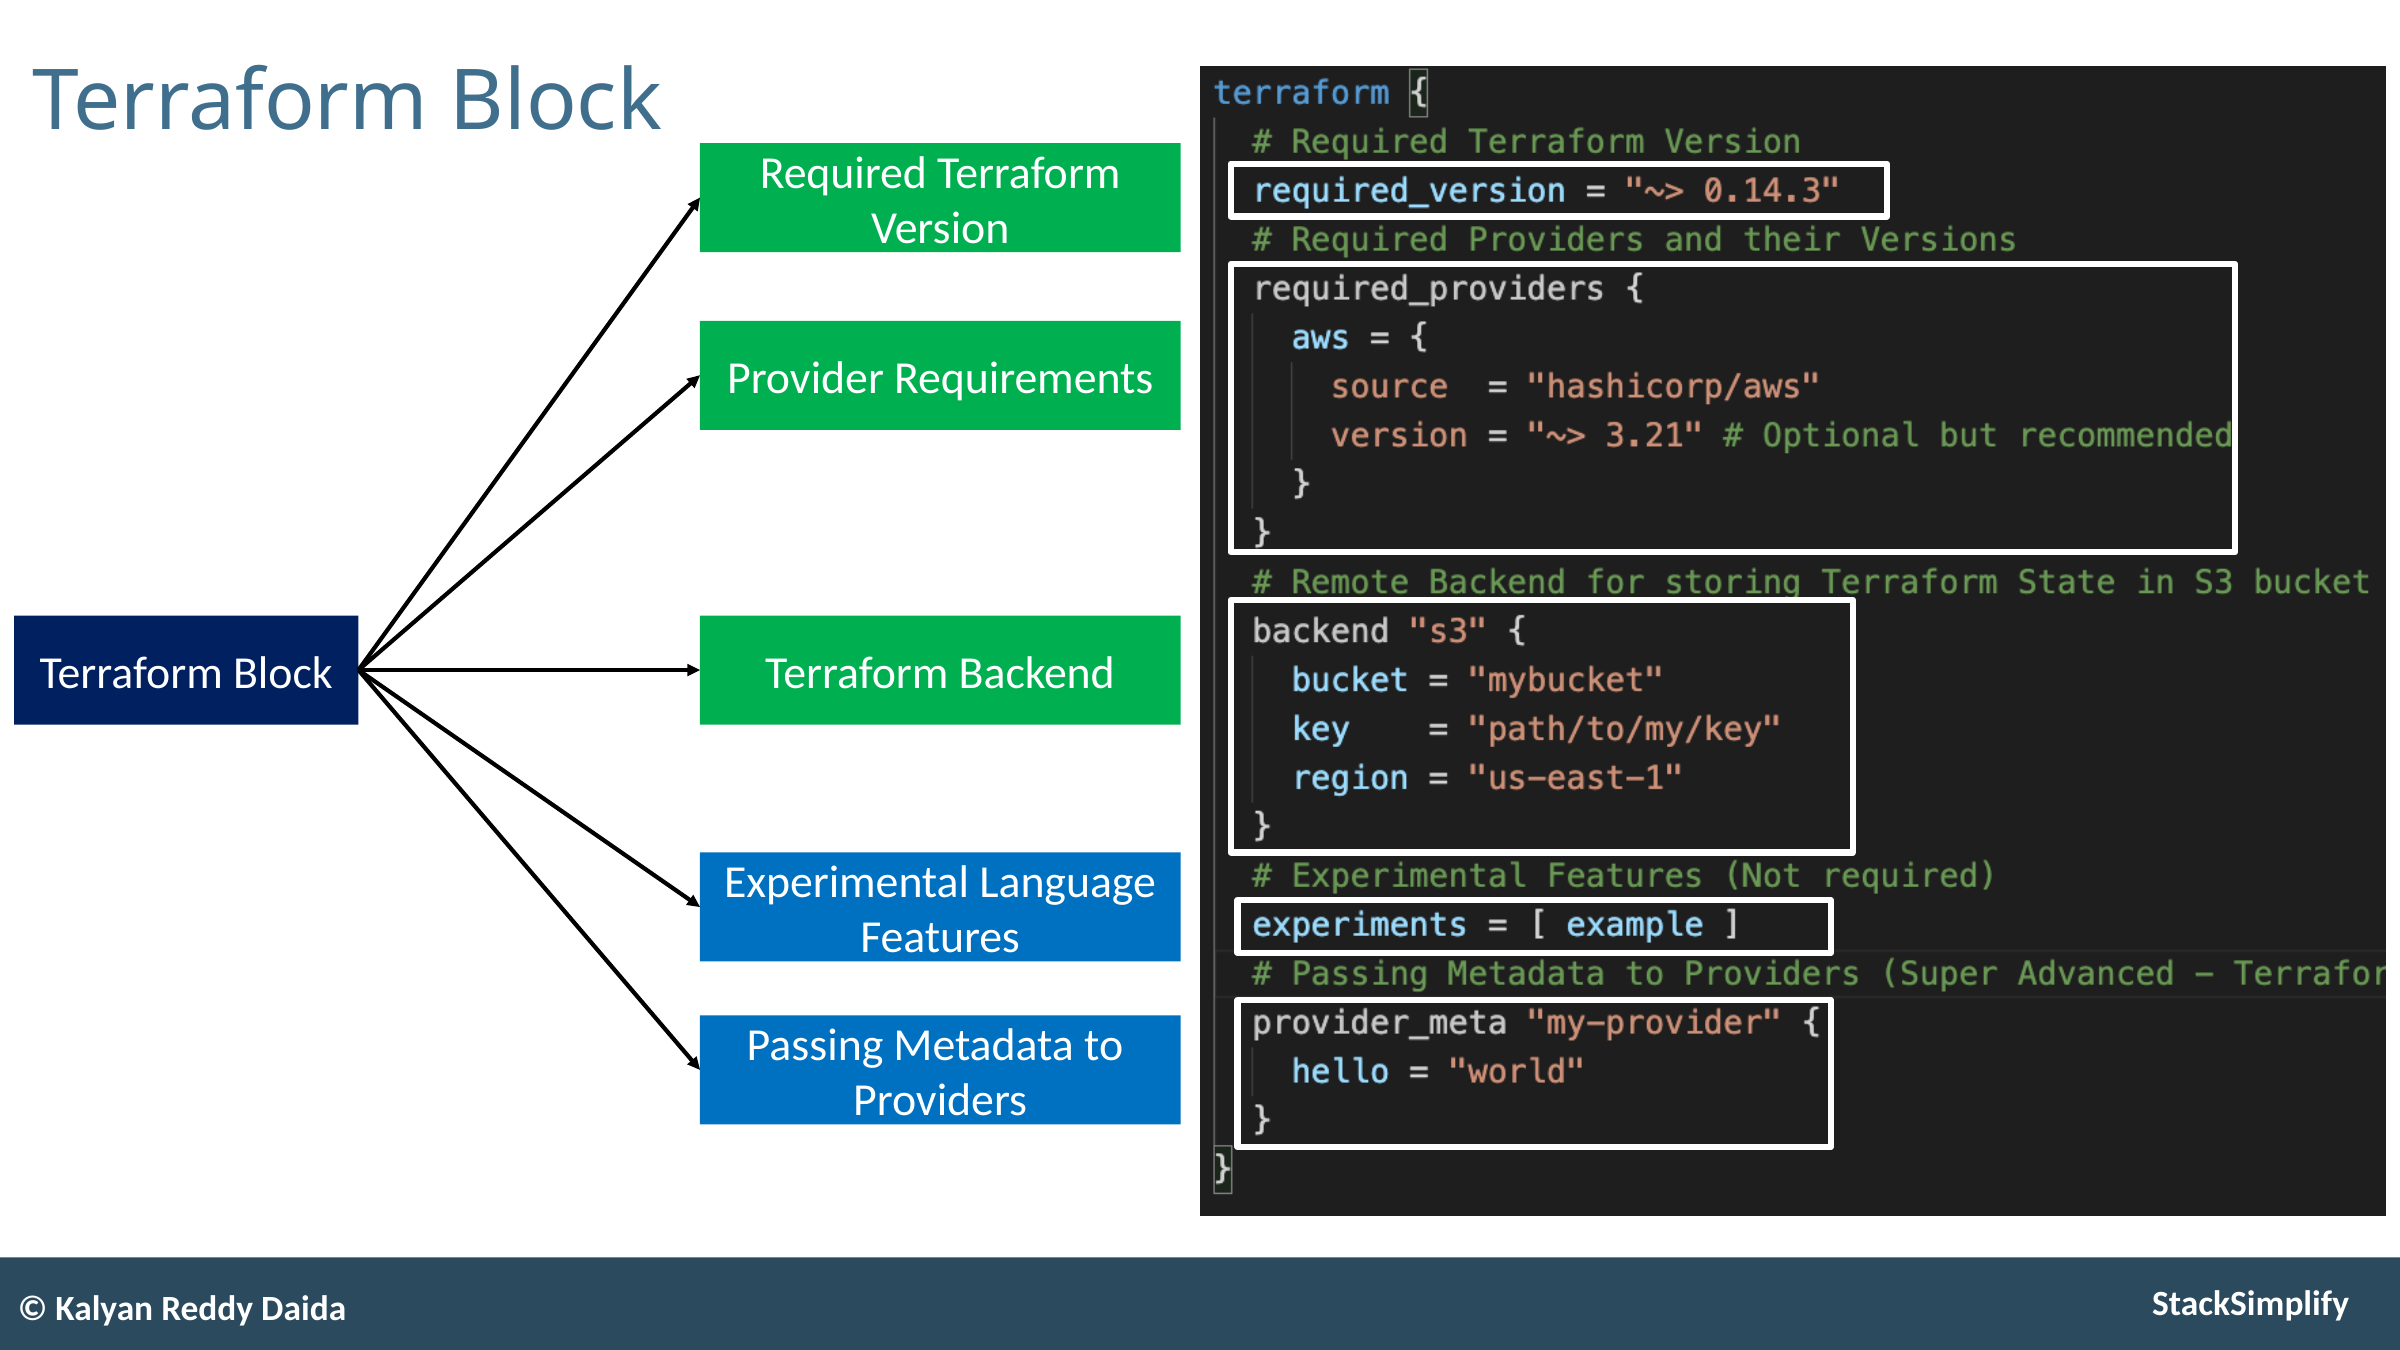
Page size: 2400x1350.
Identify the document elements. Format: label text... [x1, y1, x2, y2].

text_box Required Terraform Version [698, 141, 1183, 254]
text_box Passing Metadata to Providers [698, 1013, 1183, 1126]
text_box Experimental Language Features [704, 850, 1183, 964]
text_box Terraform Backend [705, 613, 1183, 727]
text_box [358, 669, 701, 1071]
text_box Provider Requirements [704, 319, 1183, 432]
text_box Terraform Block [12, 613, 348, 727]
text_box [358, 197, 701, 365]
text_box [358, 375, 701, 658]
footer © Kalyan Reddy Daida [0, 1269, 810, 1342]
title Terraform Block [14, 4, 681, 200]
picture [1199, 66, 2386, 1216]
